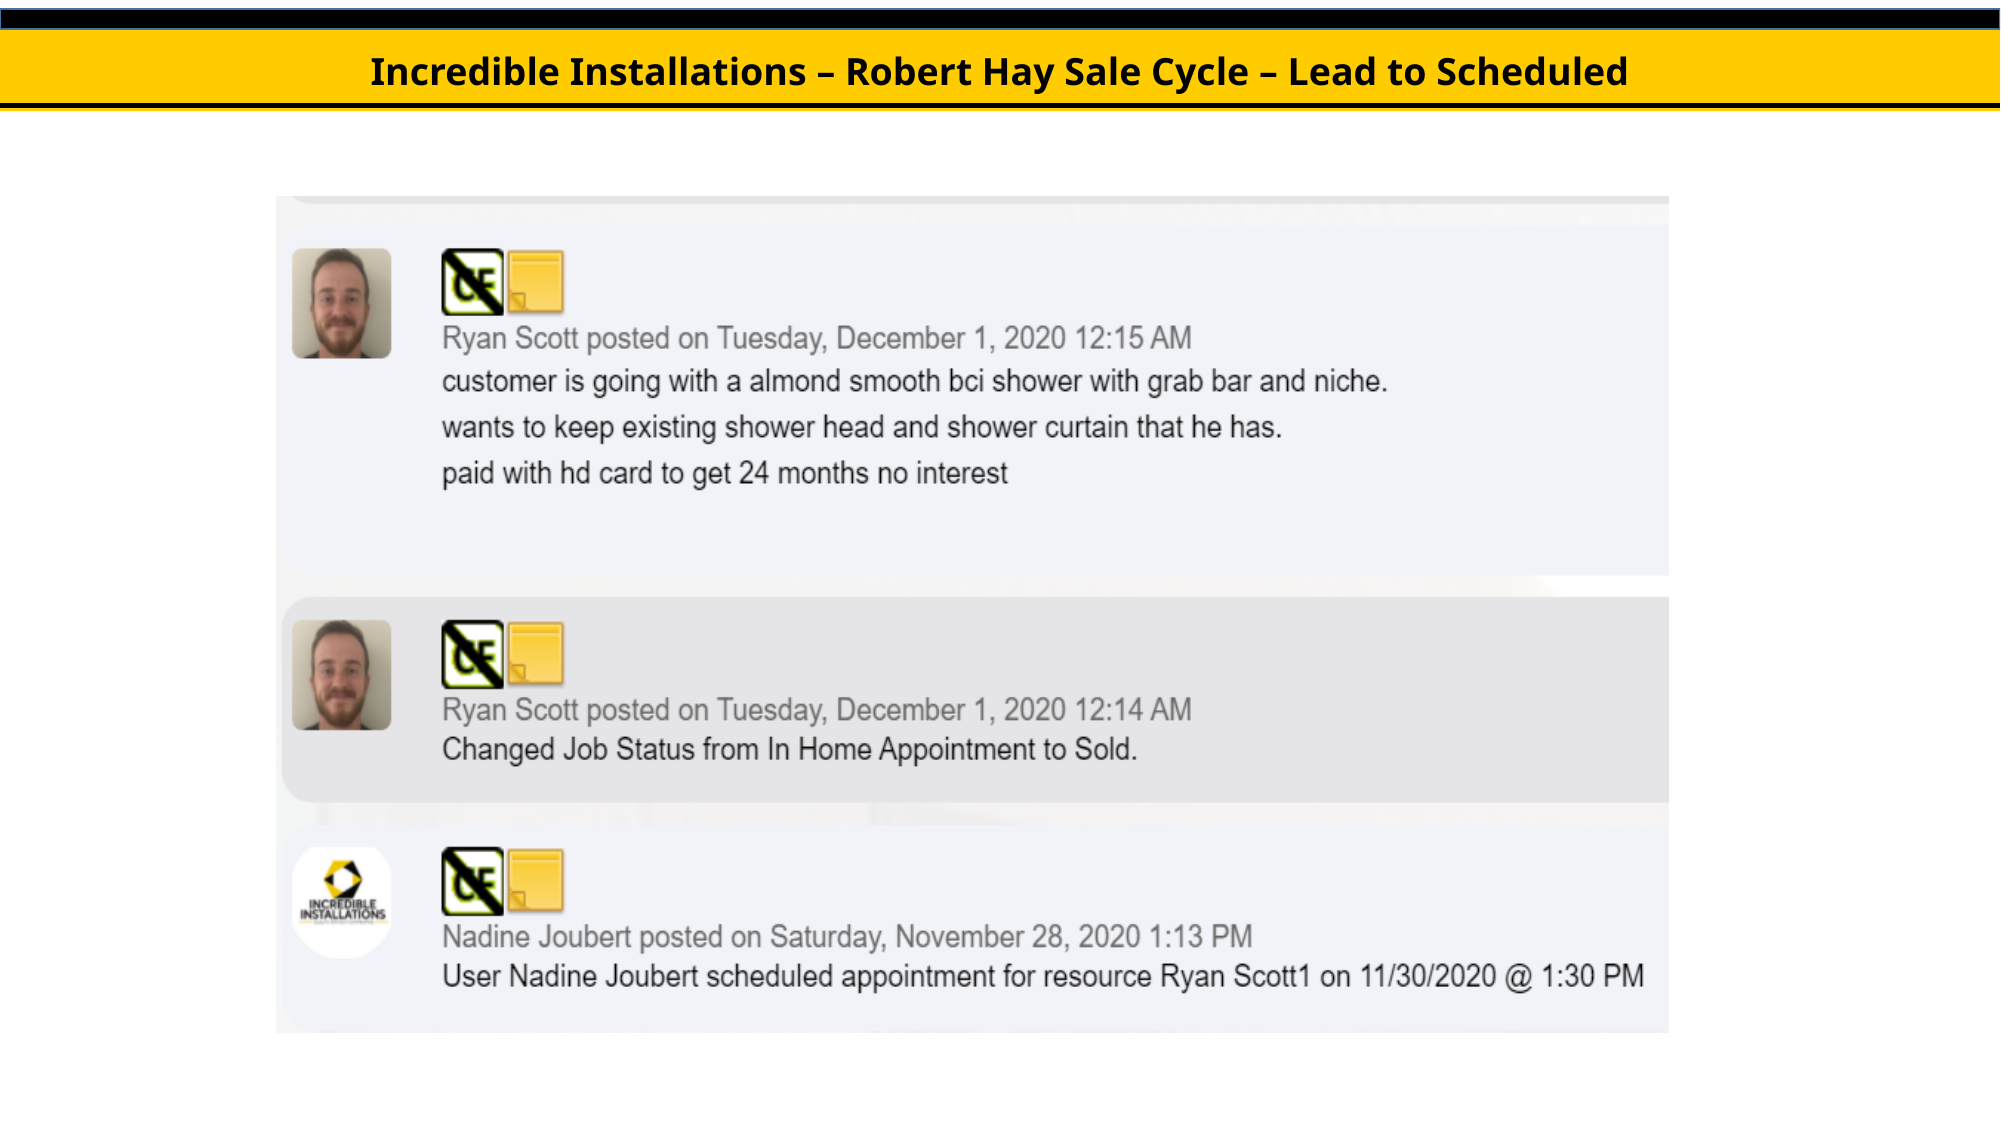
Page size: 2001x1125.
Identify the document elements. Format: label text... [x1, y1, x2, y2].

picture [276, 196, 1669, 1033]
text_box Incredible Installations – Robert Hay Sale Cycle – Lead to Scheduled [11, 40, 1991, 101]
